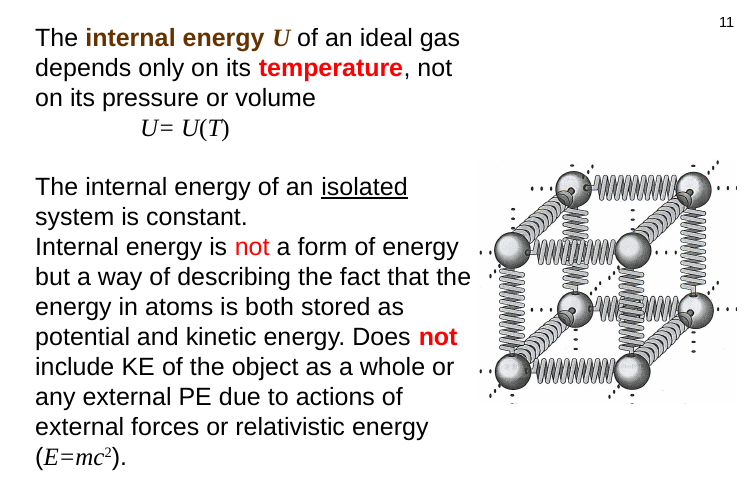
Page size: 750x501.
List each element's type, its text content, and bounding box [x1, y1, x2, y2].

slide_number 11 [566, 9, 742, 45]
text_box The internal energy U of an ideal gas depends only on its temperature, not on its pressure or volume U= U(T) The internal energy of an isolated system is constant. Internal energy is not a form of energy but a way of describing the fact that the energy in atoms is both stored as potential and kinetic energy. Does not include KE of the object as a whole or any external PE due to actions of external forces or relativistic energy (E=mc2). [20, 13, 494, 478]
picture [477, 159, 737, 404]
